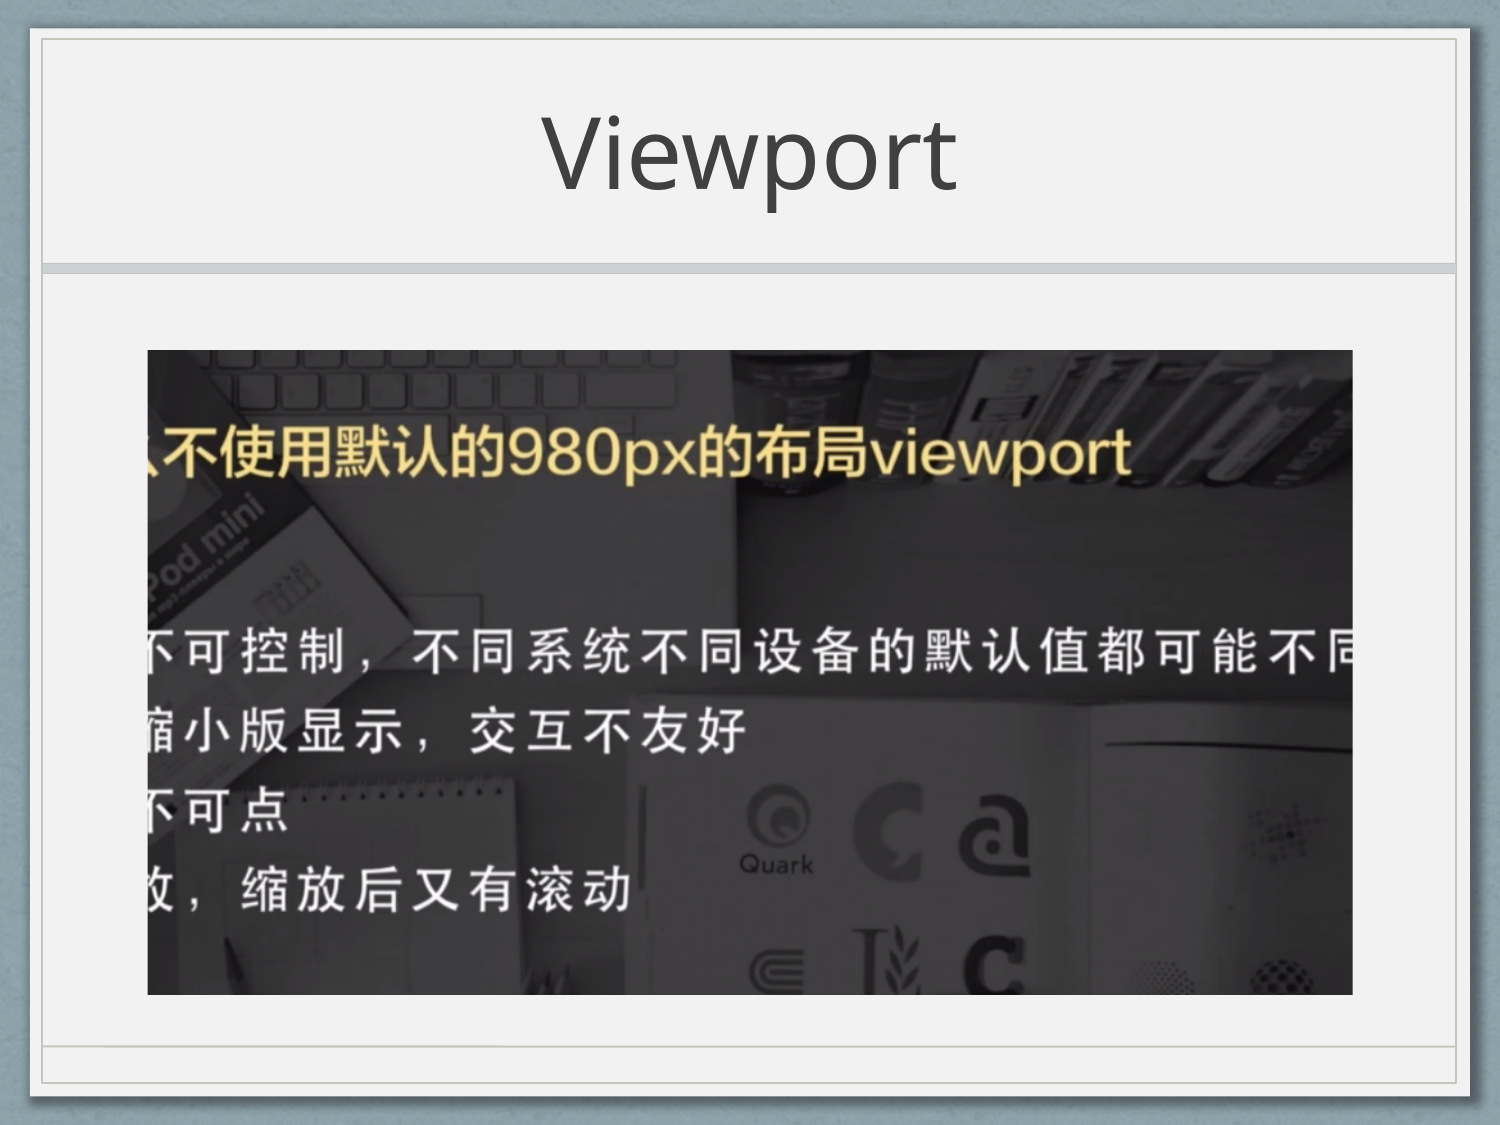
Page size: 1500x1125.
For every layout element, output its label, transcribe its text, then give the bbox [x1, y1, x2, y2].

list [147, 349, 1354, 996]
title Viewport [147, 40, 1353, 260]
